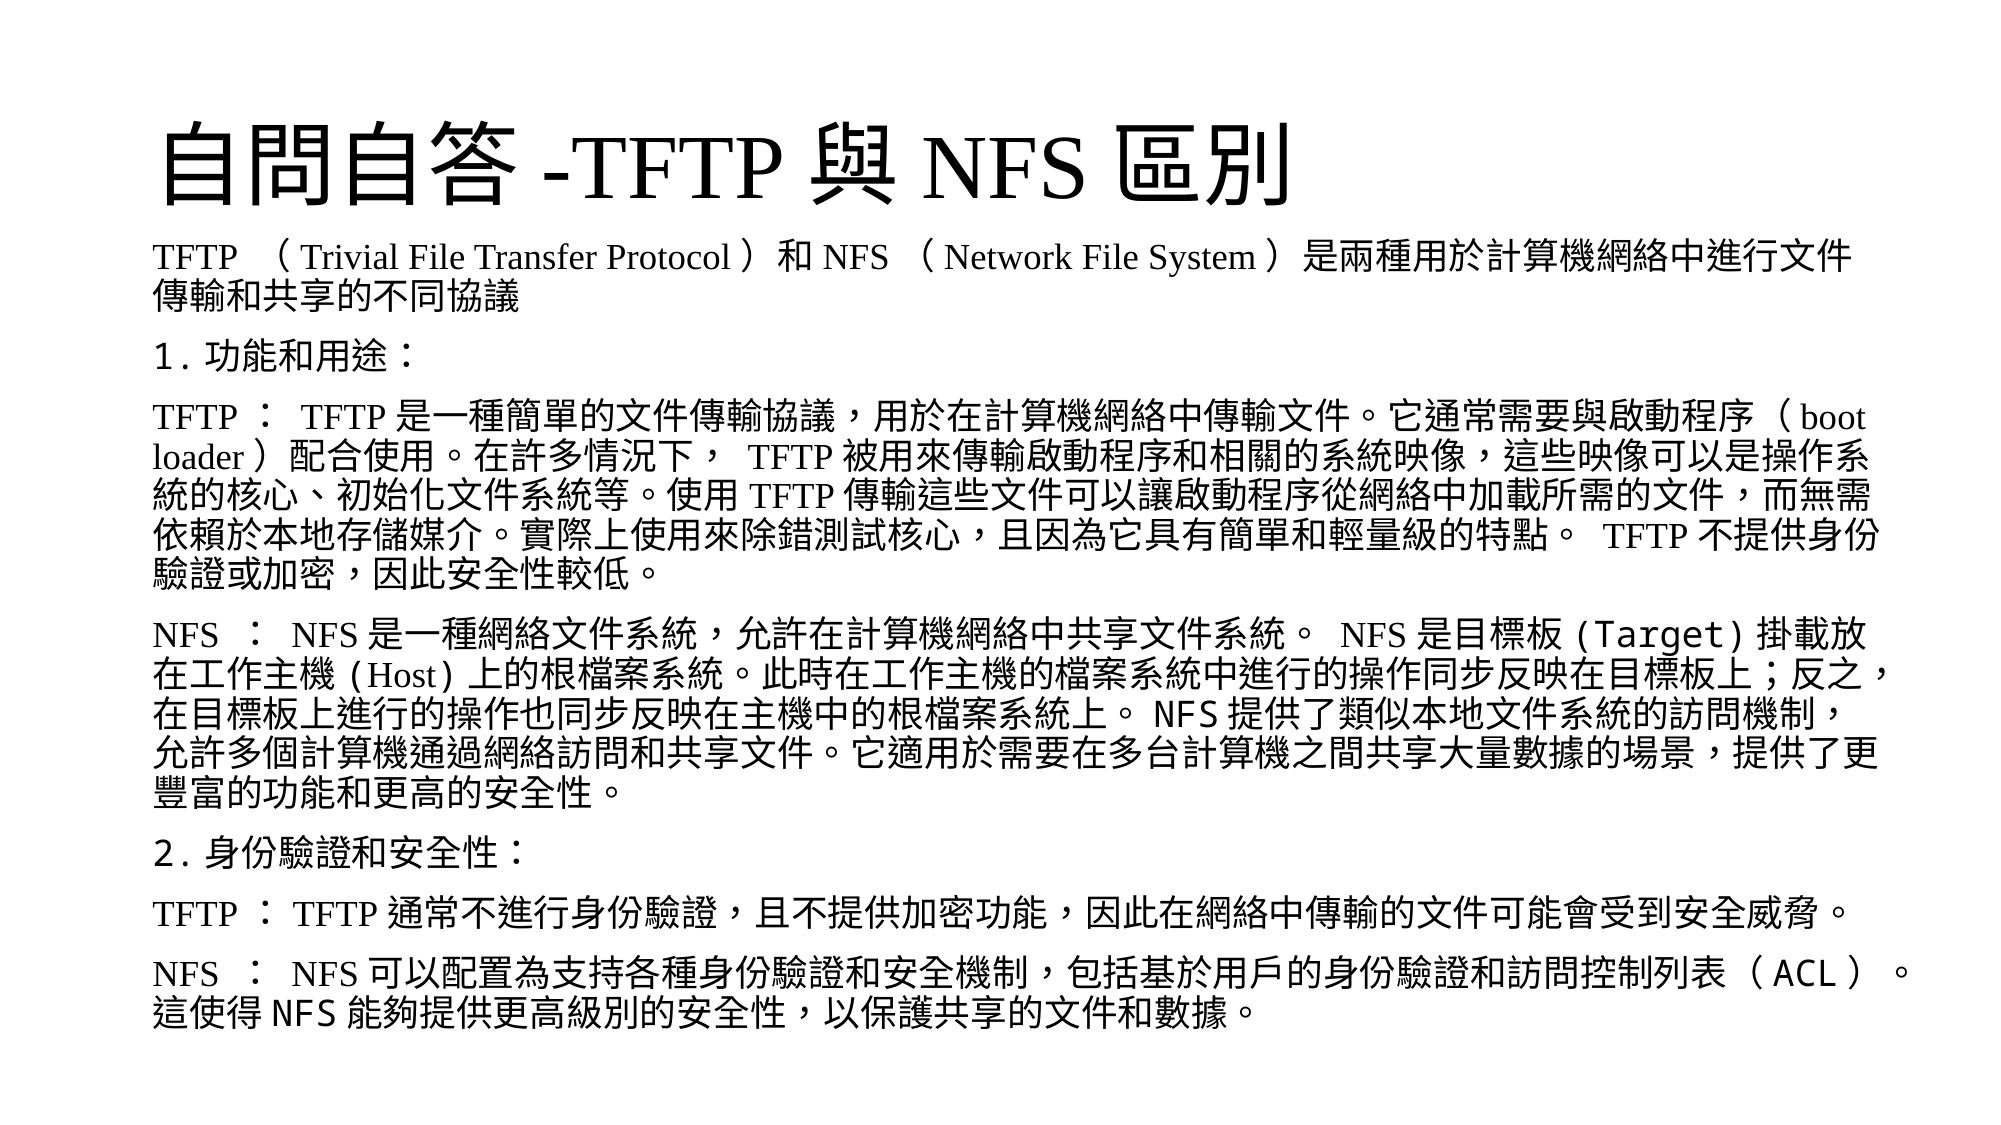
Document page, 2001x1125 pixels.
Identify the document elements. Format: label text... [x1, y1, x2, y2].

title 自問自答-TFTP與NFS區別 [137, 59, 1863, 230]
list TFTP （Trivial File Transfer Protocol）和NFS（Network File System）是兩種用於計算機網絡中進行文件傳輸和共享的不同協議 1.功能和用途： TFTP： TFTP是一種簡單的文件傳輸協議，用於在計算機網絡中傳輸文件。它通常需要與啟動程序（boot loader）配合使用。在許多情況下， TFTP被用來傳輸啟動程序和相關的系統映像，這些映像可以是操作系統的核心、初始化文件系統等。使用TFTP傳輸這些文件可以讓啟動程序從網絡中加載所需的文件，而無需依賴於本地存儲媒介。實際上使用來除錯測試核心，且因為它具有簡單和輕量級的特點。 TFTP不提供身份驗證或加密，因此安全性較低。 NFS ： NFS是一種網絡文件系統，允許在計算機網絡中共享文件系統。 NFS是目標板(Target)掛載放在工作主機(Host)上的根檔案系統。此時在工作主機的檔案系統中進行的操作同步反映在目標板上；反之，在目標板上進行的操作也同步反映在主機中的根檔案系統上。NFS提供了類似本地文件系統的訪問機制，允許多個計算機通過網絡訪問和共享文件。它適用於需要在多台計算機之間共享大量數據的場景，提供了更豐富的功能和更高的安全性。 2.身份驗證和安全性： TFTP：TFTP通常不進行身份驗證，且不提供加密功能，因此在網絡中傳輸的文件可能會受到安全威脅。 NFS ： NFS可以配置為支持各種身份驗證和安全機制，包括基於用戶的身份驗證和訪問控制列表（ACL）。這使得NFS能夠提供更高級別的安全性，以保護共享的文件和數據。 [137, 230, 1904, 1048]
